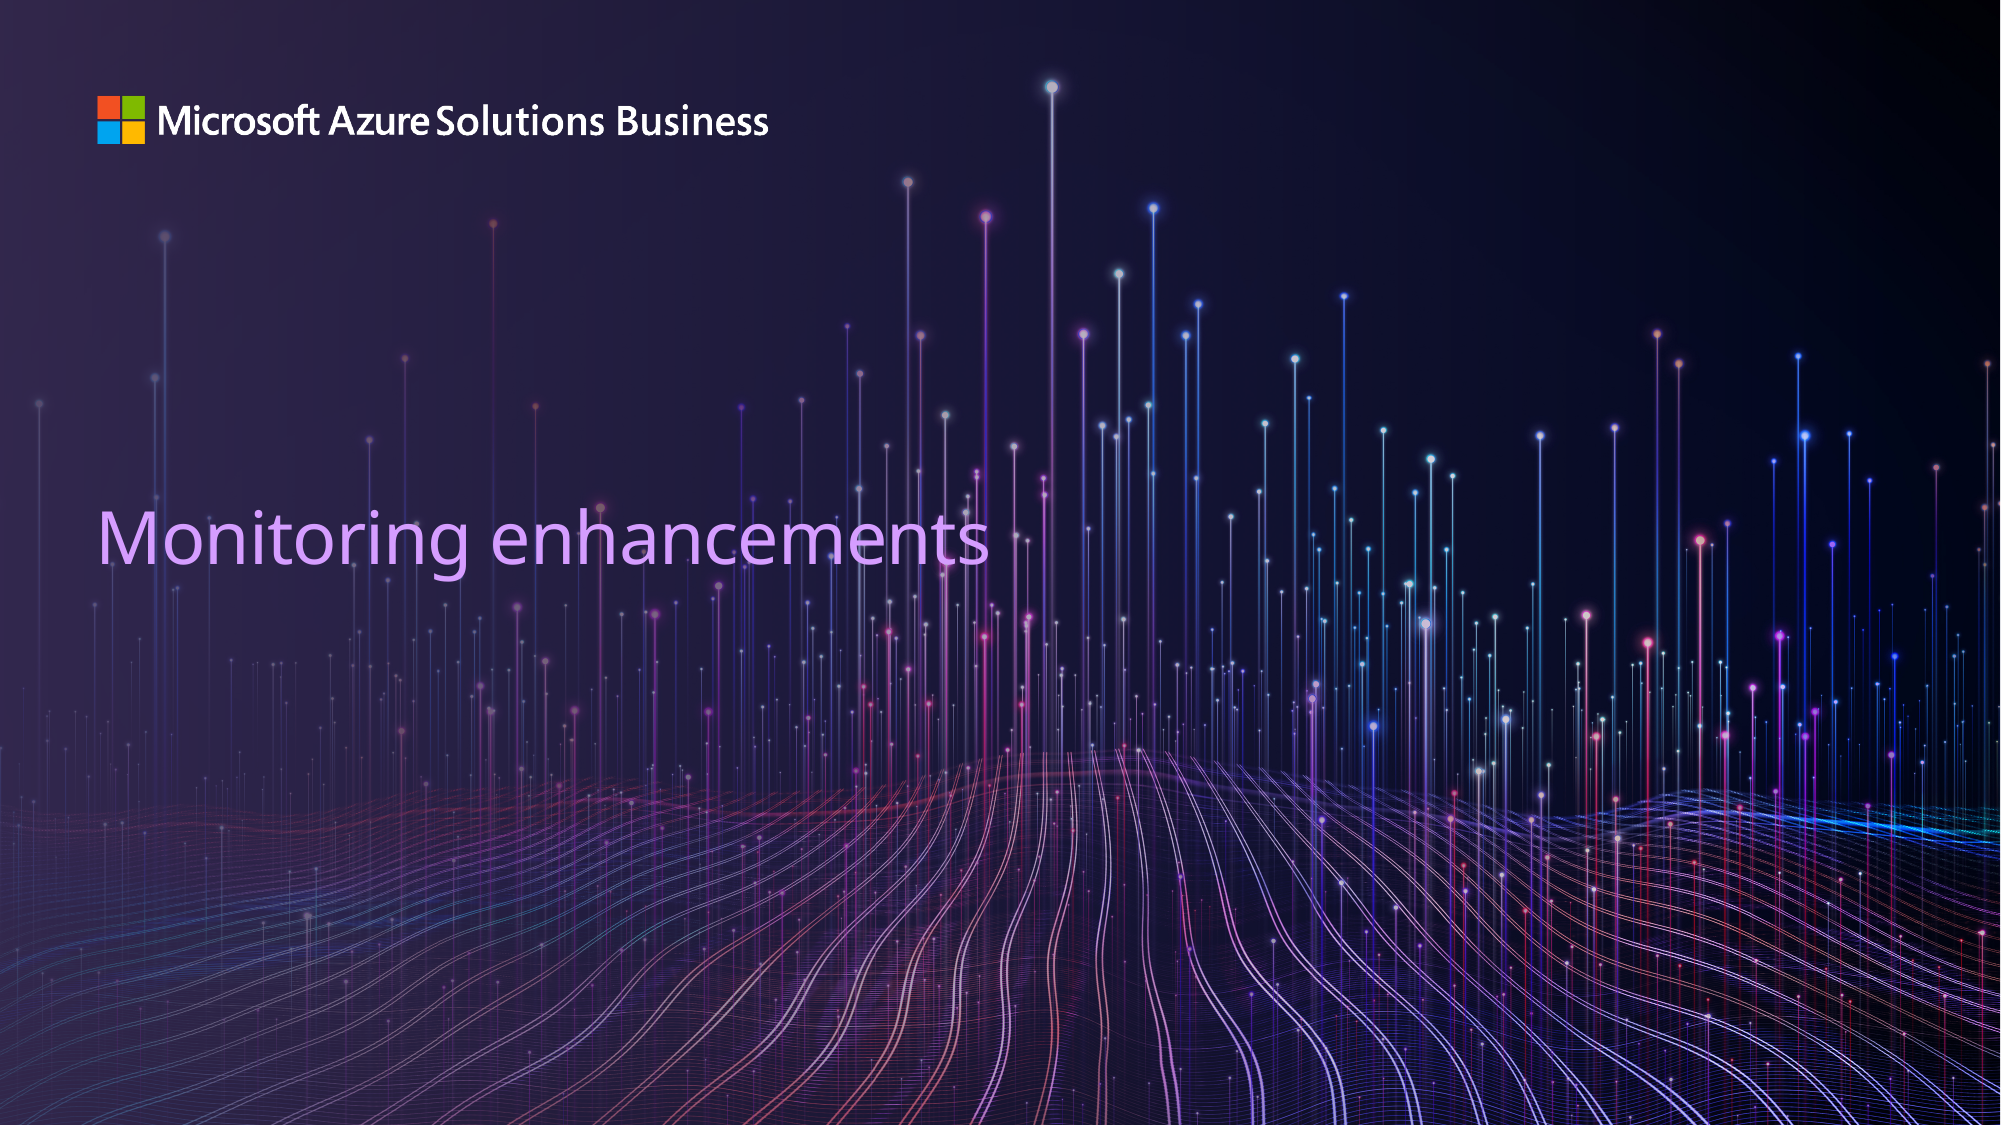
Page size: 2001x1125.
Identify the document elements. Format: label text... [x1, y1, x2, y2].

picture [89, 91, 776, 148]
picture [1266, 0, 2001, 1125]
title Monitoring enhancements [95, 401, 1136, 580]
